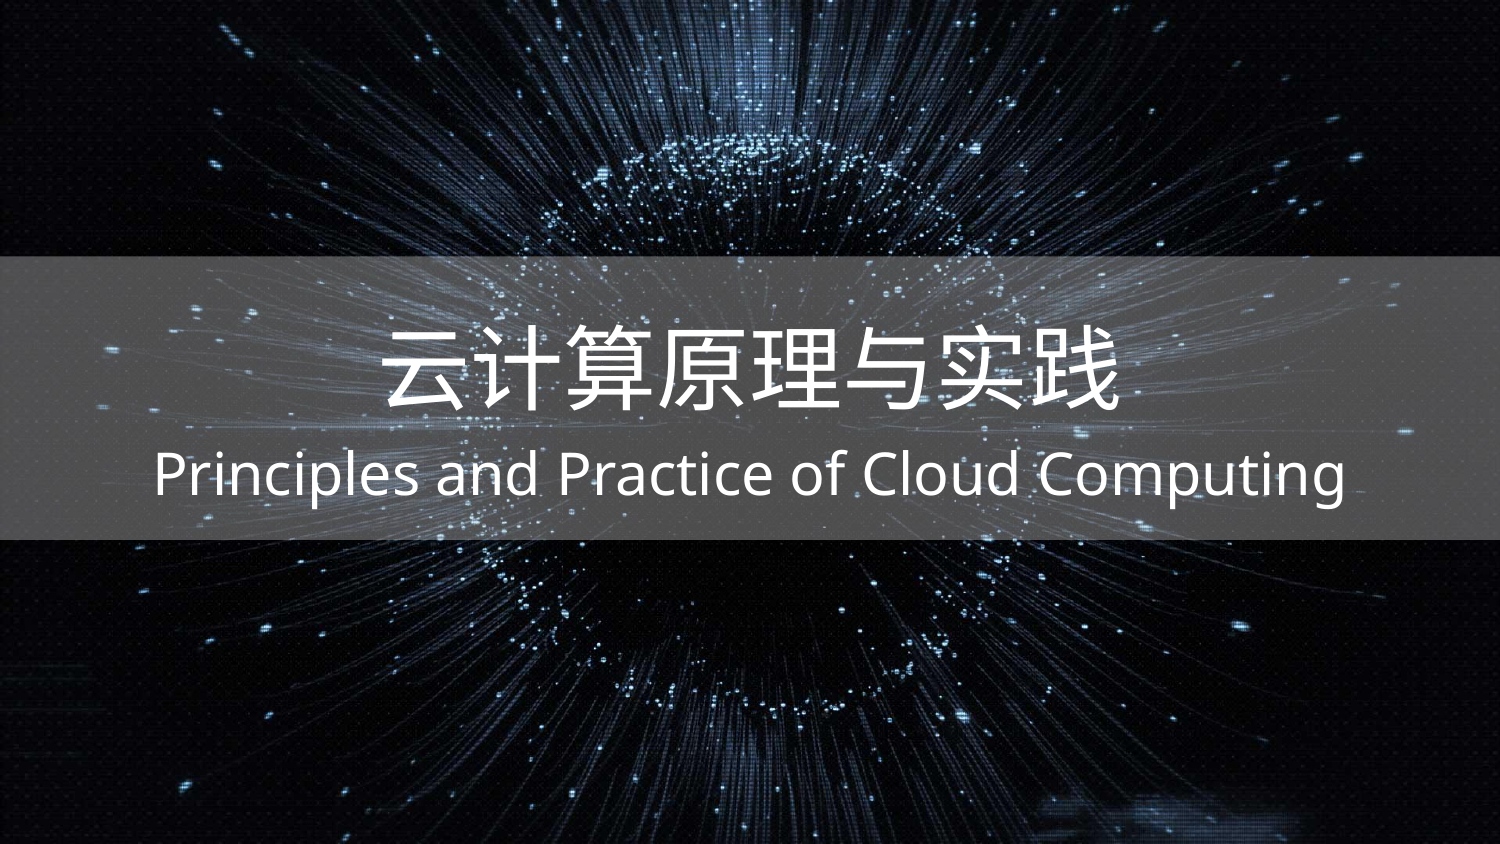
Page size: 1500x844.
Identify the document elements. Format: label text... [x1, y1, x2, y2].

text_box [0, 255, 1500, 541]
text_box [0, 0, 1500, 249]
text_box [0, 552, 1500, 844]
text_box 云计算原理与实践 Principles and Practice of Cloud Computing [112, 256, 1388, 538]
